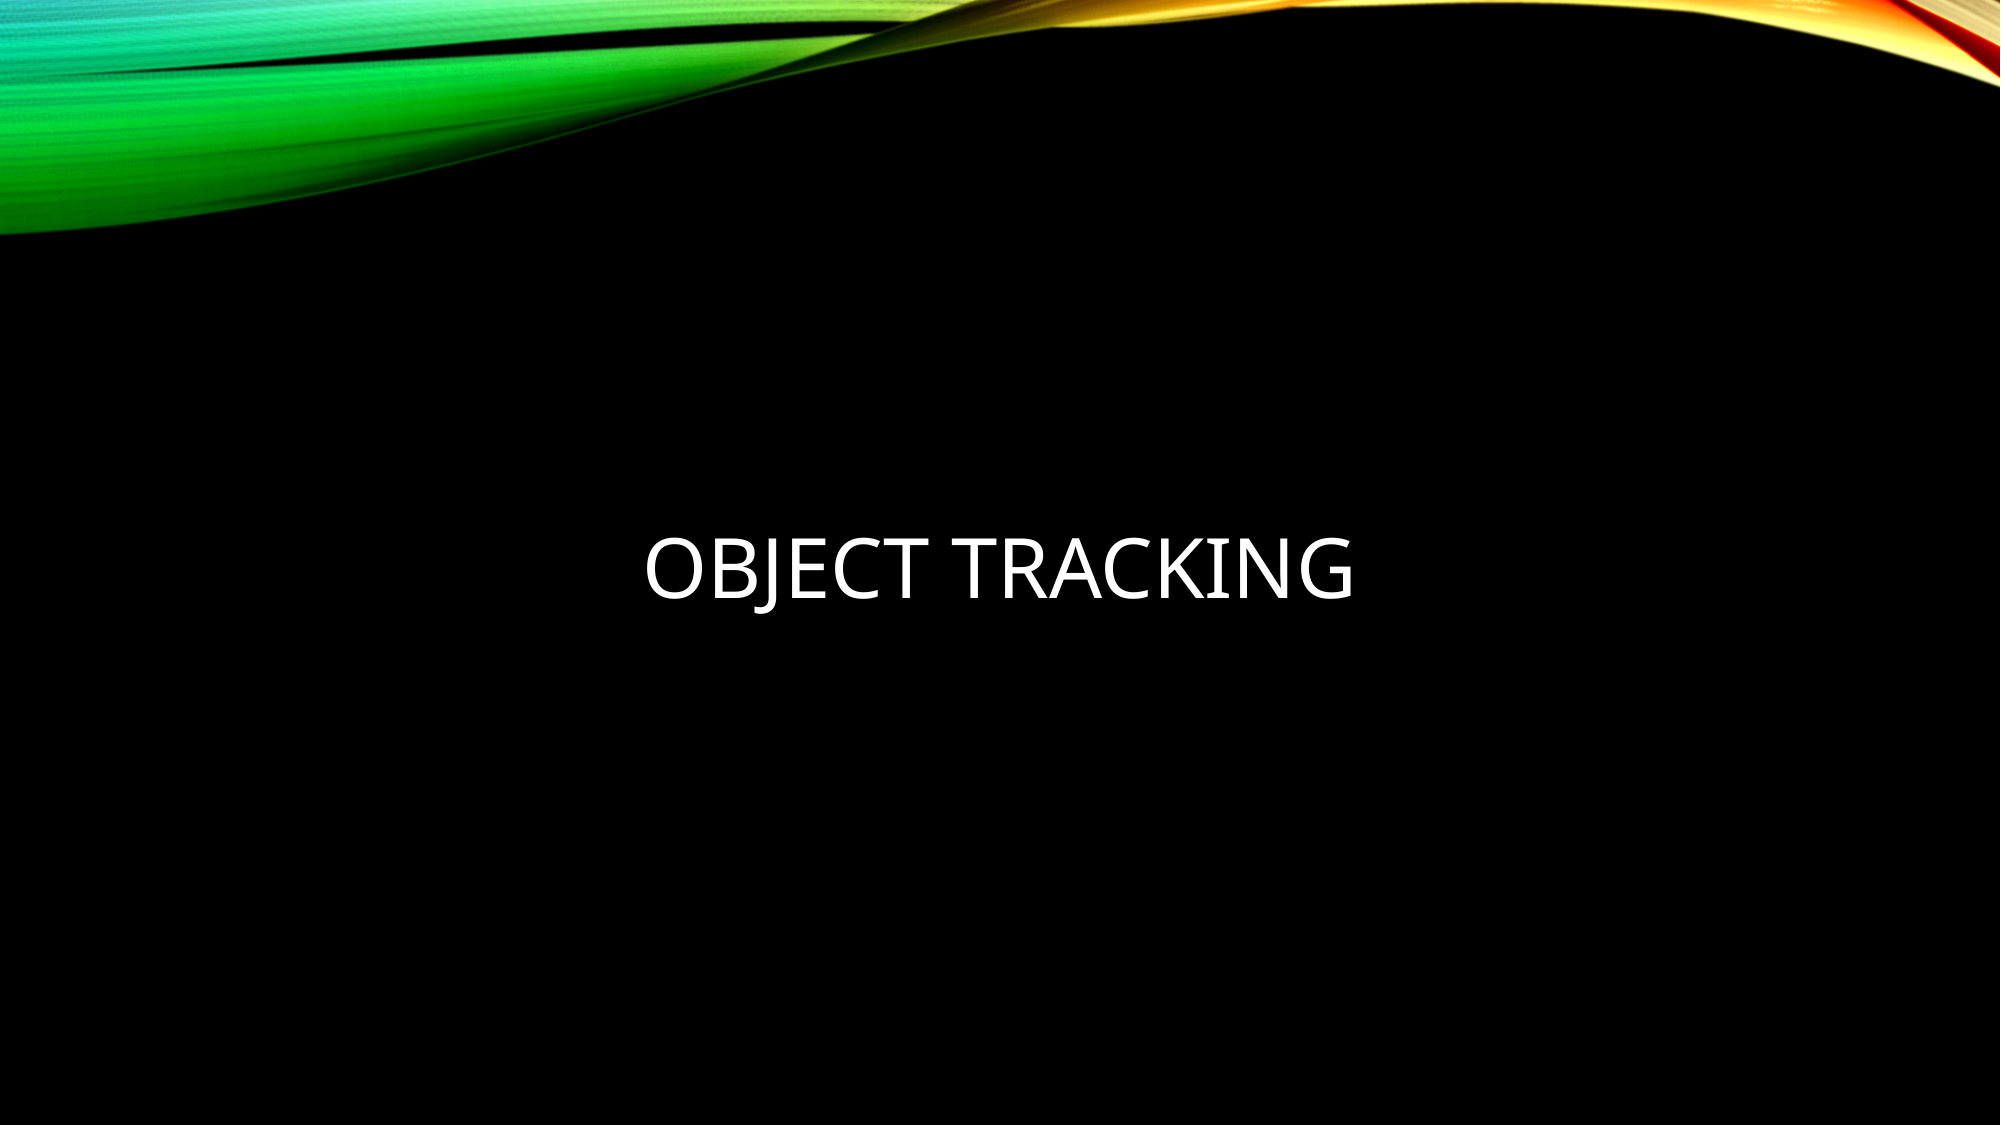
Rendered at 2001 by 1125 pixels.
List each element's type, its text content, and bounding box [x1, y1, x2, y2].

picture [0, 0, 2000, 237]
title OBJECT TRACKING [293, 465, 1707, 678]
